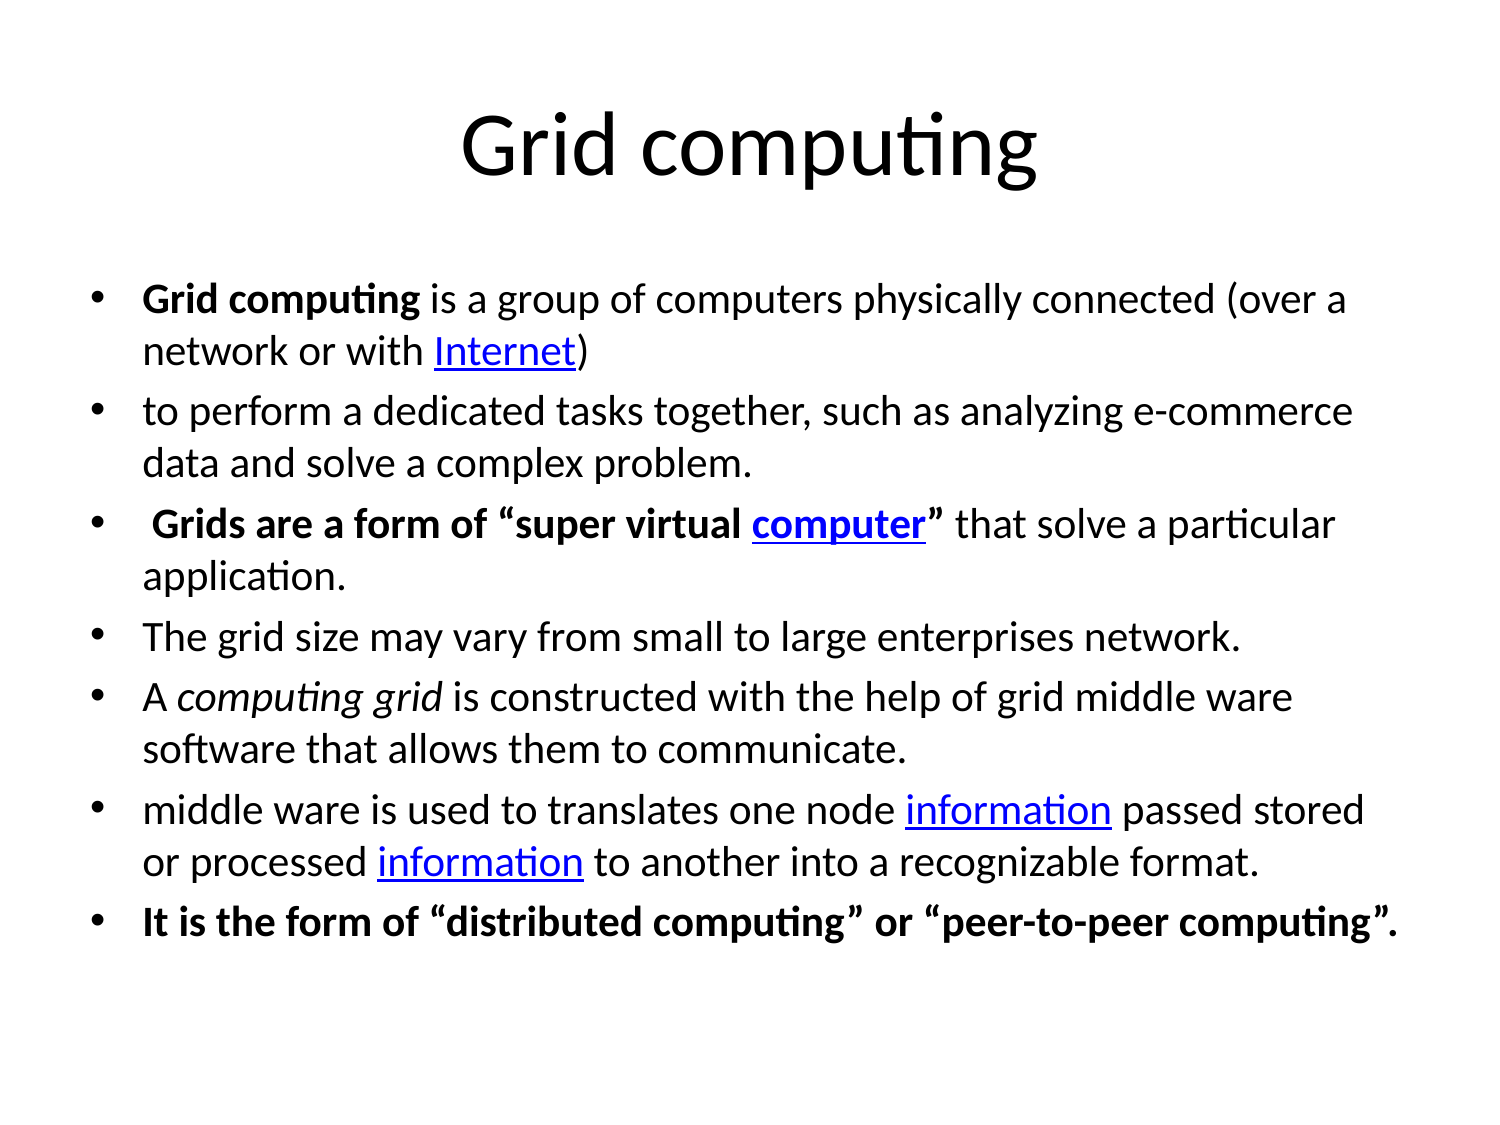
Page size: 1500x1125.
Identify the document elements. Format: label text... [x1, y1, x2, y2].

list Grid computing is a group of computers physically connected (over a network or with Internet) to perform a dedicated tasks together, such as analyzing e-commerce data and solve a complex problem. Grids are a form of “super virtual computer” that solve a particular application. The grid size may vary from small to large enterprises network. A computing grid is constructed with the help of grid middle ware software that allows them to communicate. middle ware is used to translates one node information passed stored or processed information to another into a recognizable format. It is the form of “distributed computing” or “peer-to-peer computing”. [75, 262, 1425, 1005]
title Grid computing [75, 45, 1425, 233]
